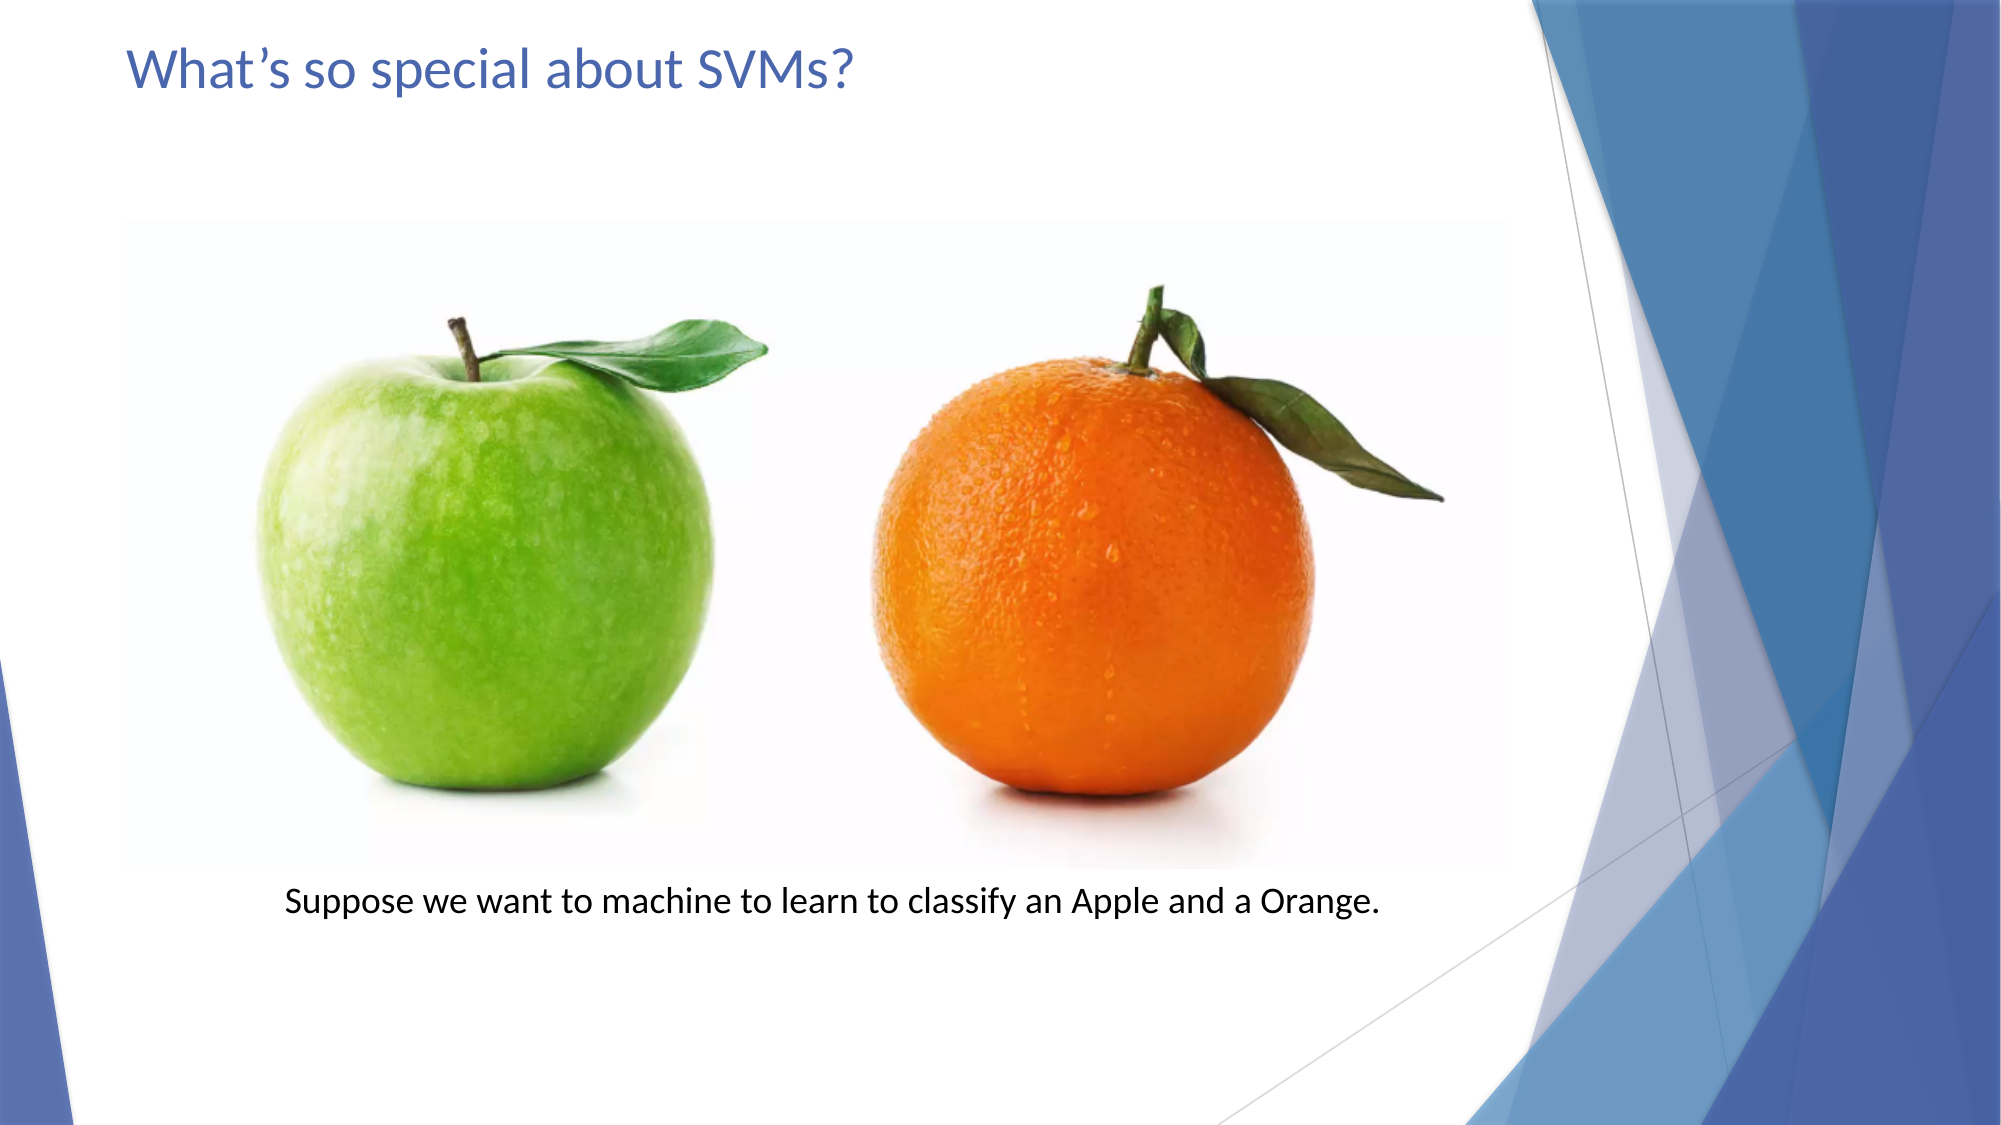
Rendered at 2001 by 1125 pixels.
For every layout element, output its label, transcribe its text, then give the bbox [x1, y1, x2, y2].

text_box Suppose we want to machine to learn to classify an Apple and a Orange. [270, 878, 1486, 928]
picture [125, 220, 1507, 869]
title What’s so special about SVMs? [111, 22, 1522, 98]
